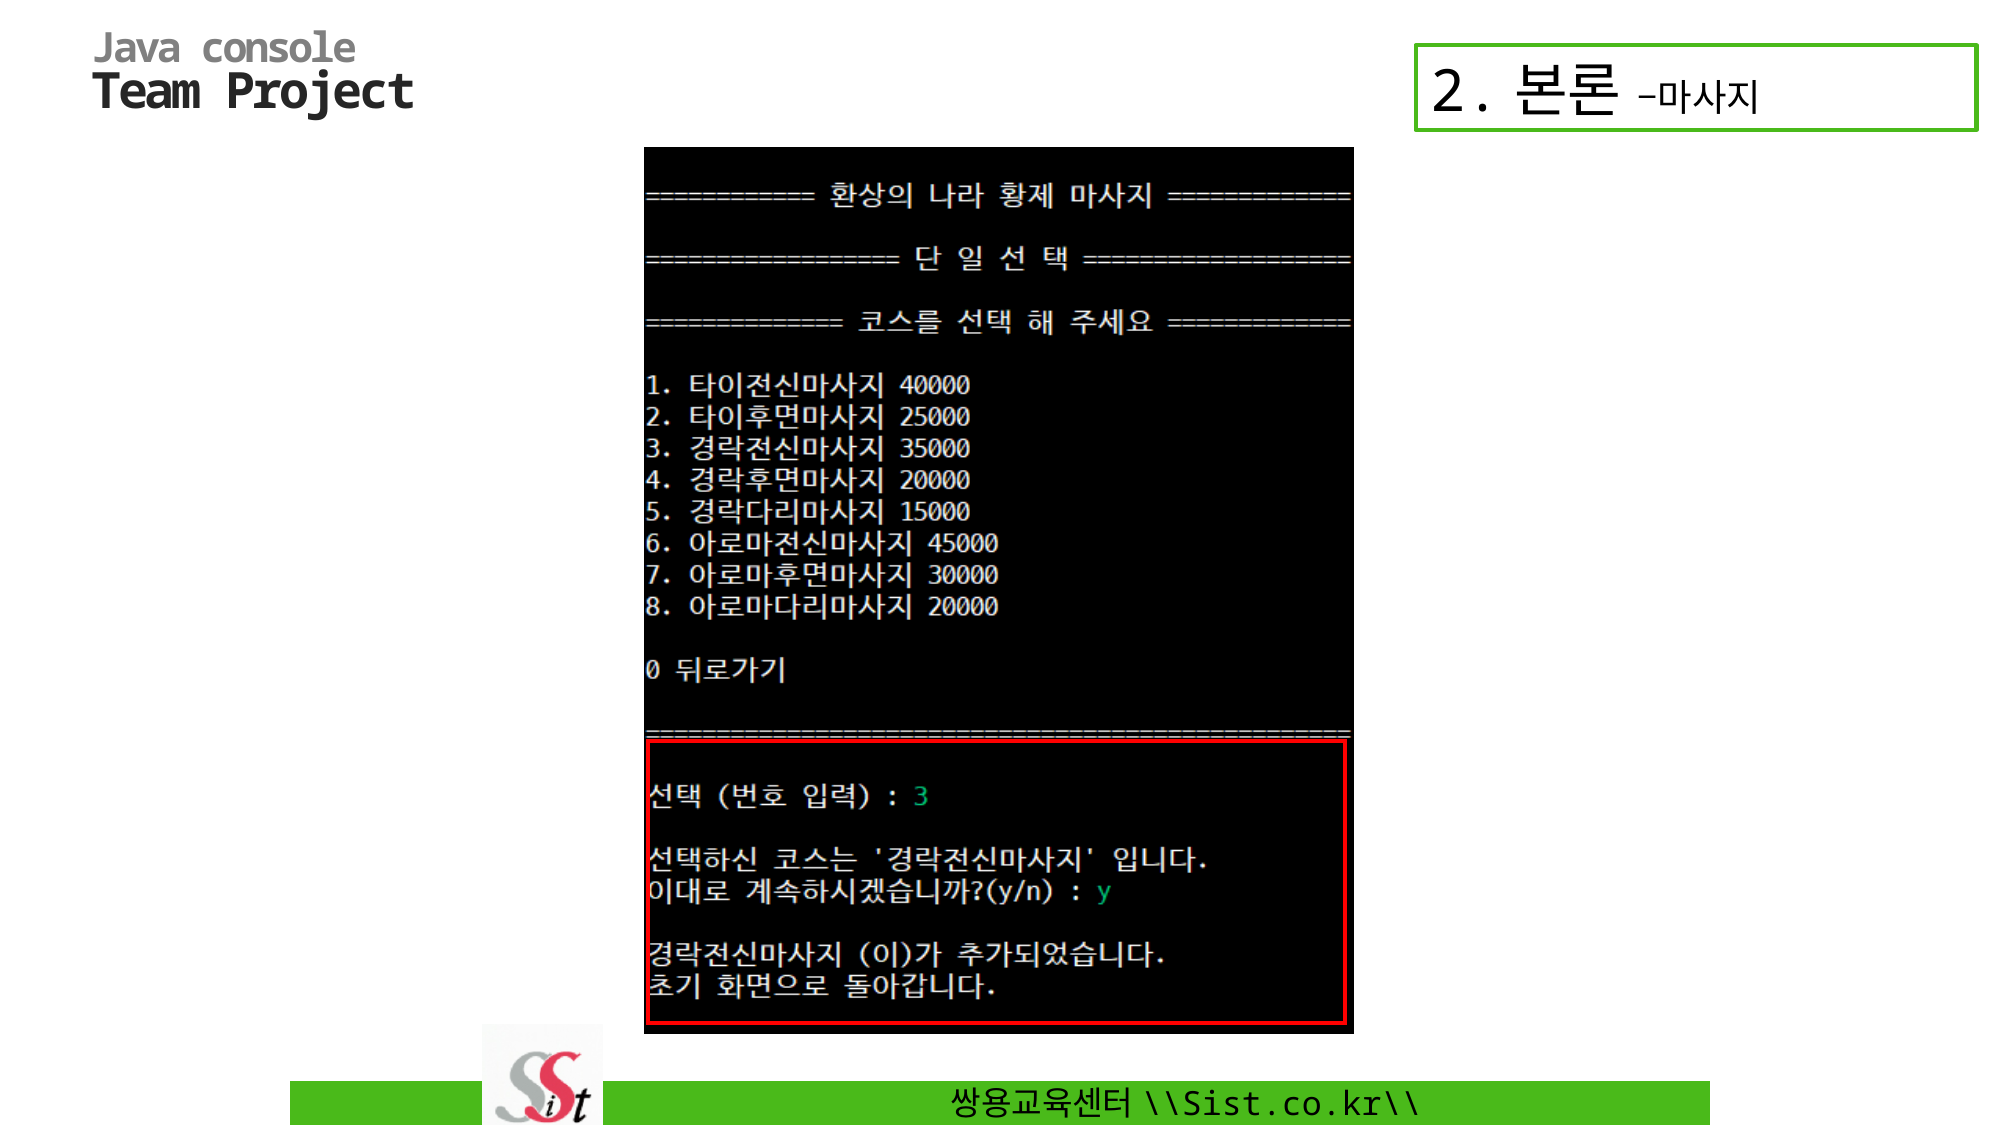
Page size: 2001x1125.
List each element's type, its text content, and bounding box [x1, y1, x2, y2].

text_box 2.본론 –마사지 [1415, 45, 1977, 130]
picture [482, 1024, 603, 1125]
picture [644, 147, 1354, 1034]
